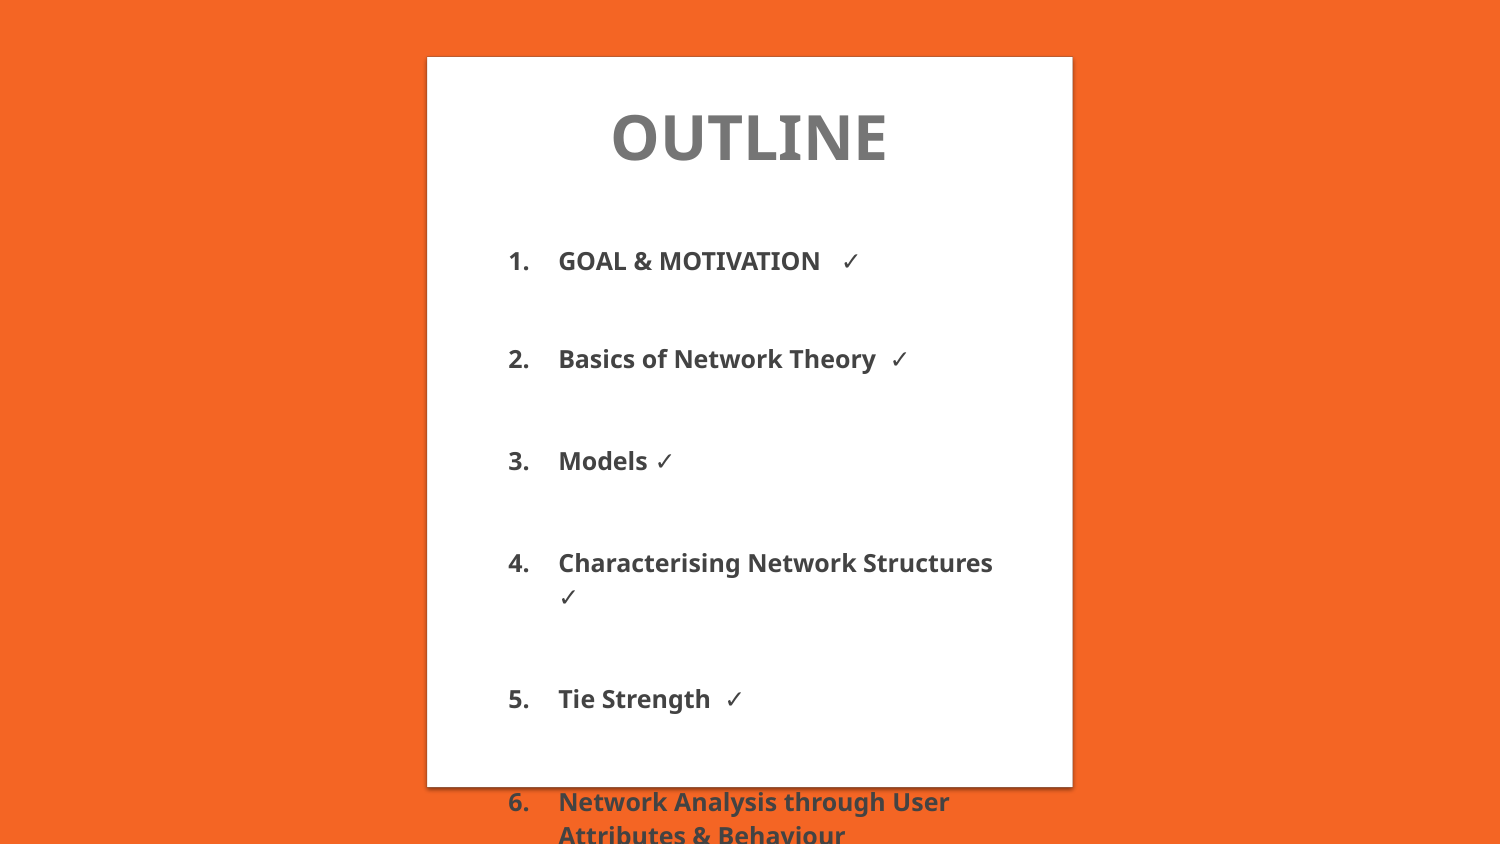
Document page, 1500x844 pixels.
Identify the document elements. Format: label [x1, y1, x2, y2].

picture [400, 26, 1100, 818]
